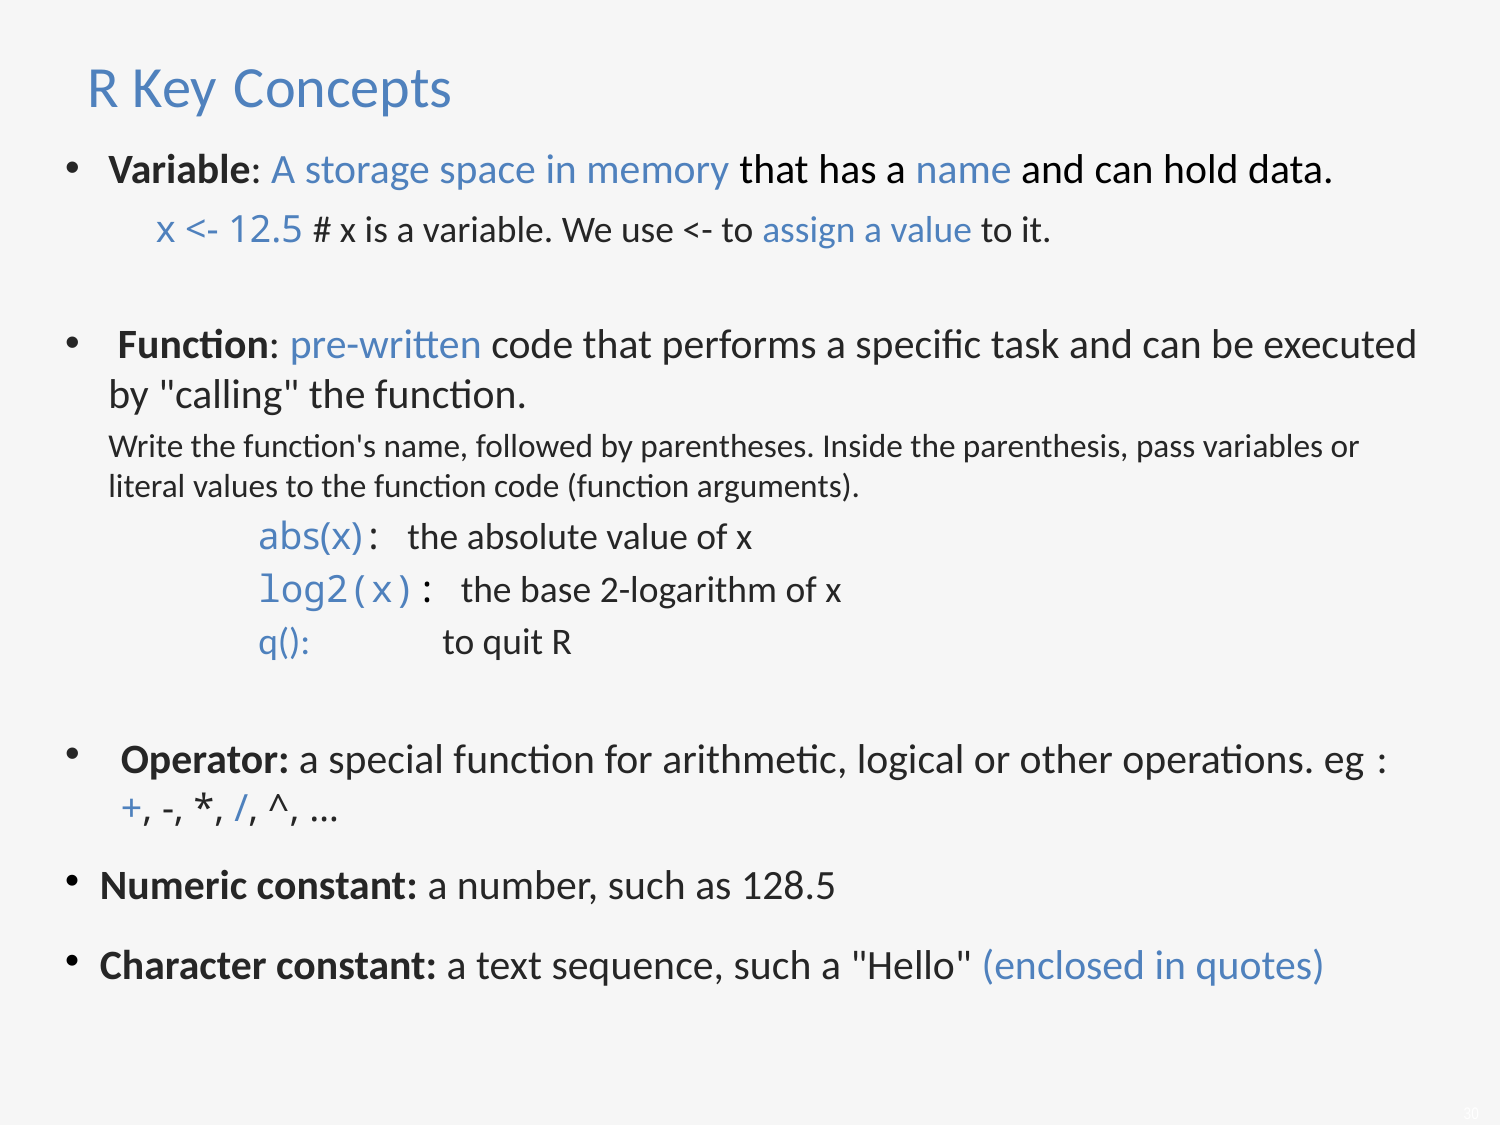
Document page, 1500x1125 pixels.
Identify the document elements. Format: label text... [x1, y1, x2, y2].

text_box Variable: A storage space in memory that has a name and can hold data. x <- 12.5 # x is a variable. We use <- to assign a value to it. Function: pre-written code that performs a specific task and can be executed by "calling" the function. Write the function's name, followed by parentheses. Inside the parenthesis, pass variables or literal values to the function code (function arguments). abs(x): the absolute value of x log2(x): the base 2-logarithm of x q(): to quit R Operator: a special function for arithmetic, logical or other operations. eg : +, -, *, /, ^, … Numeric constant: a number, such as 128.5 Character constant: a text sequence, such a "Hello" (enclosed in quotes) [64, 142, 1435, 1063]
text_box R Key Concepts [64, 42, 691, 125]
